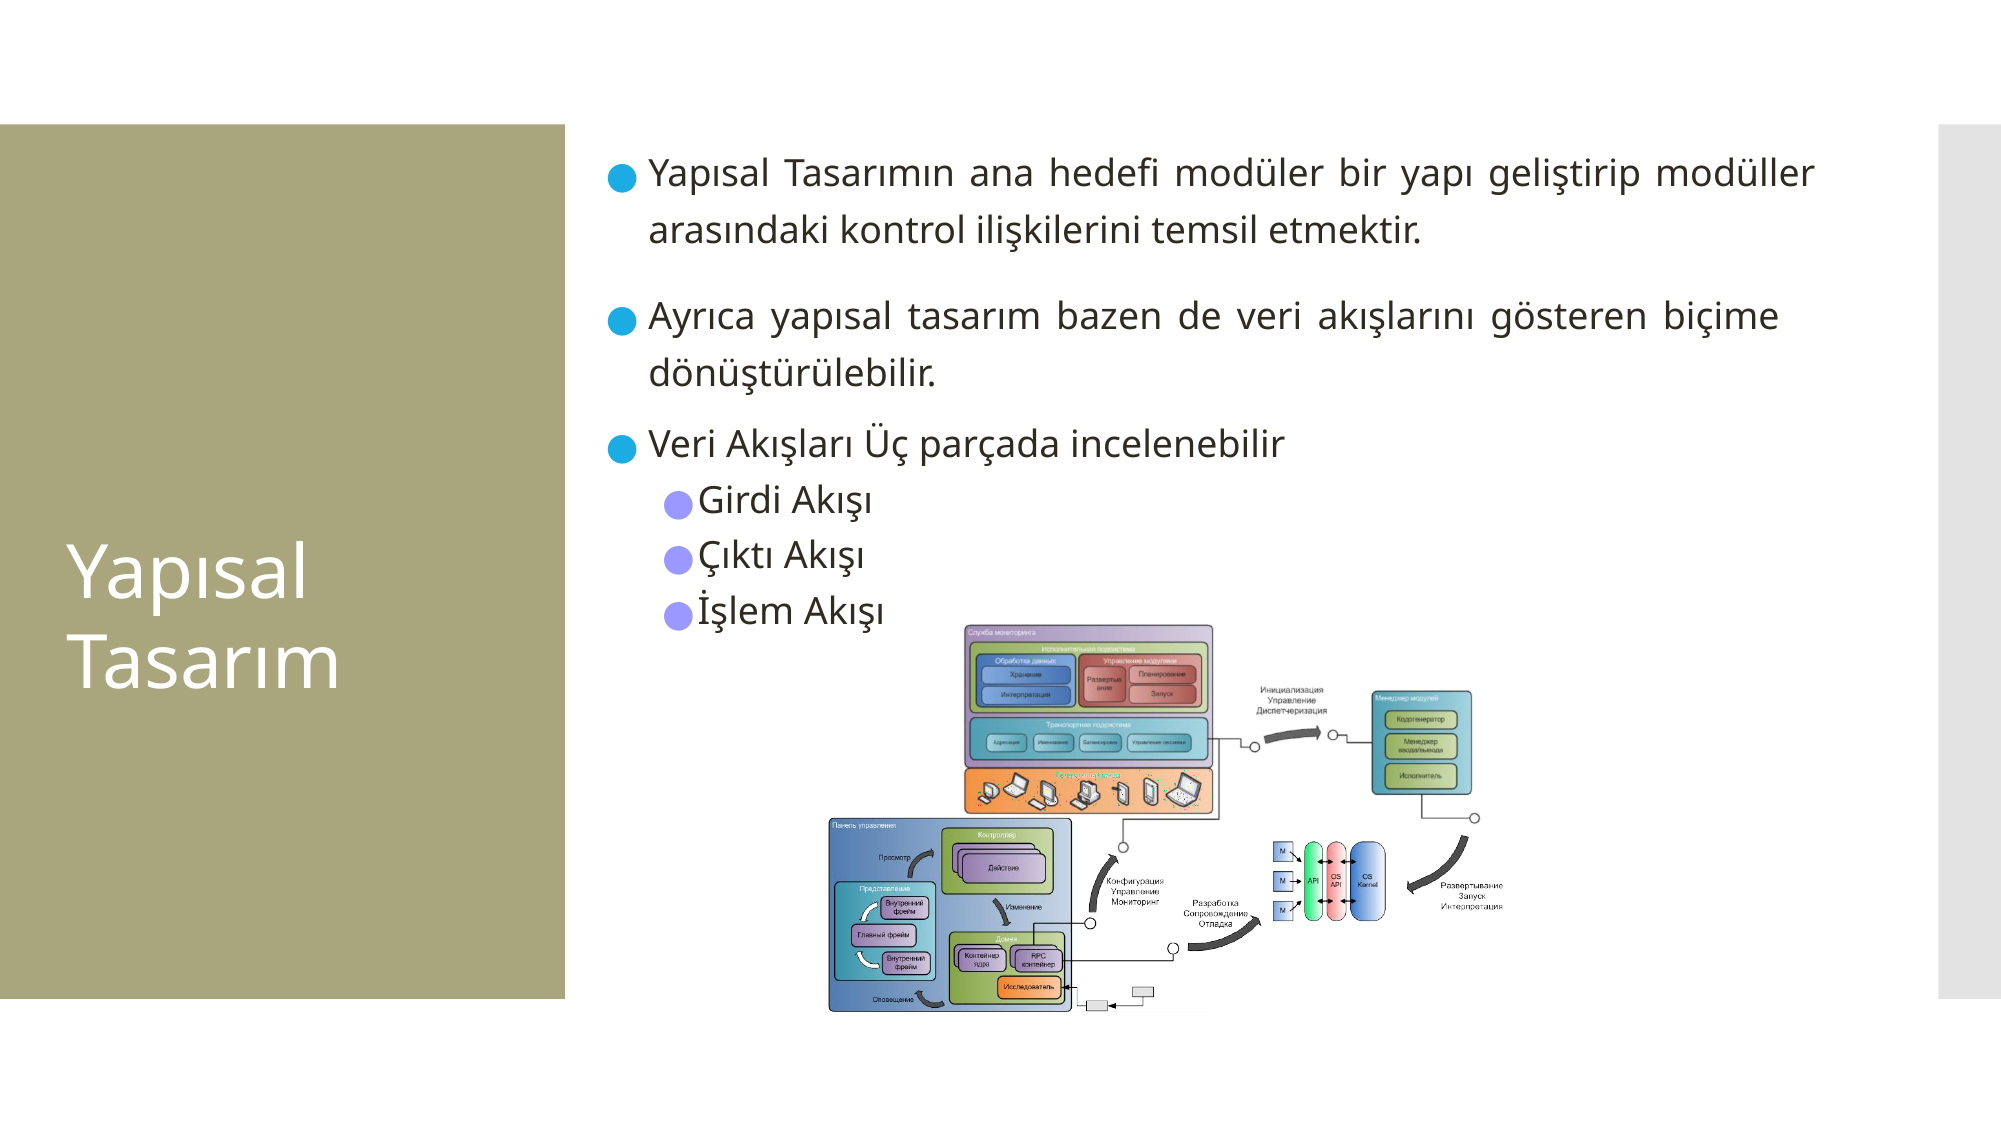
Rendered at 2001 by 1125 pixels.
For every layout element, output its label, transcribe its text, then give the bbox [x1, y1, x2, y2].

title Yapısal Tasarım [41, 415, 525, 708]
text_box Yapısal Tasarımın ana hedefi modüler bir yapı geliştirip modüller arasındaki kontrol ilişkilerini temsil etmektir. Ayrıca yapısal tasarım bazen de veri akışlarını gösteren biçime dönüştürülebilir. Veri Akışları Üç parçada incelenebilir Girdi Akışı Çıktı Akışı İşlem Akışı [603, 131, 1832, 632]
picture [827, 624, 1503, 1012]
